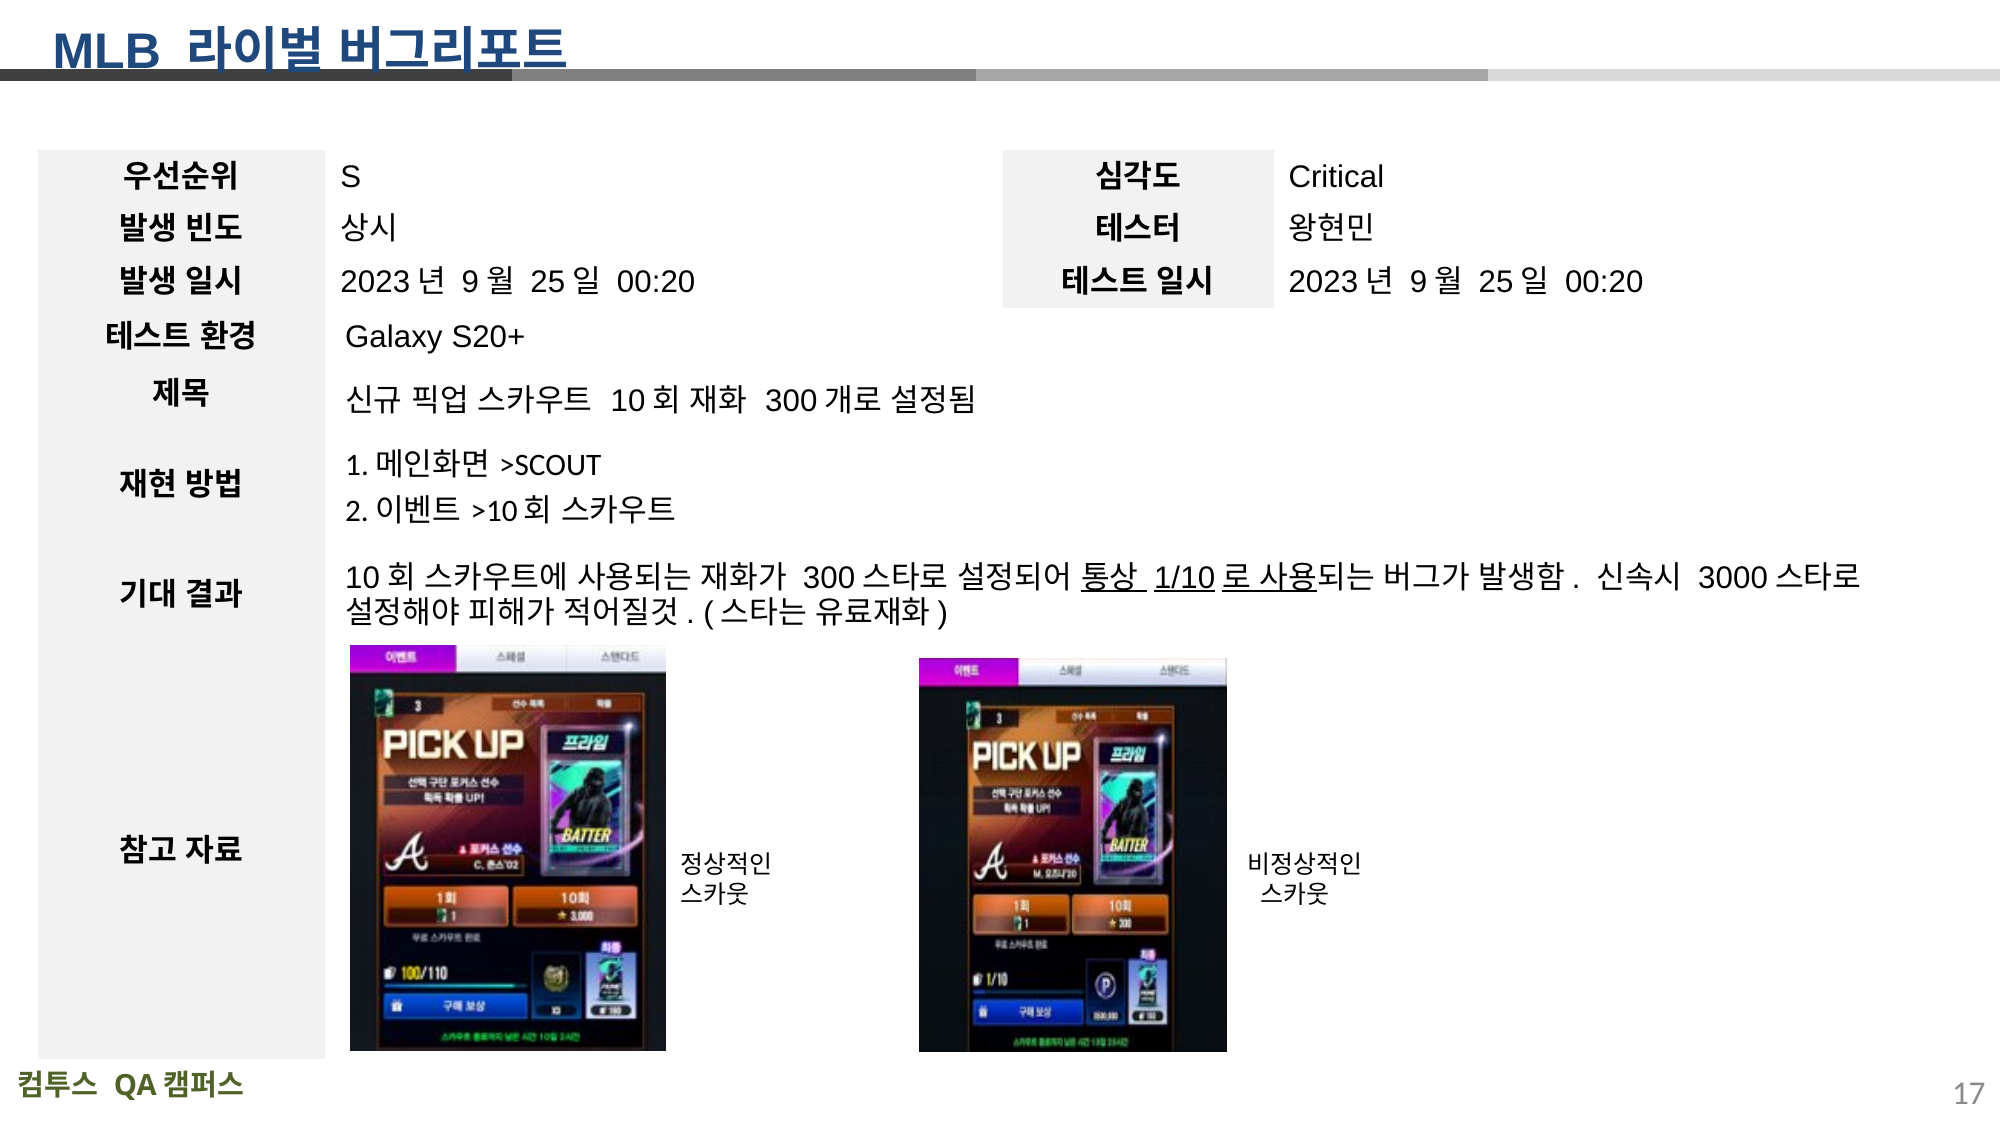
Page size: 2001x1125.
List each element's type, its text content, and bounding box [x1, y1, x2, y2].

table_cell 10회 스카우트에 사용되는 재화가 300스타로 설정되어 통상 1/10로 사용되는 버그가 발생함. 신속시 3000스타로 설정해야 피해가 적어질것. (스타는 유료재화) [325, 547, 1962, 642]
table_cell 신규 픽업 스카우트 10회 재화 300개로 설정됨 [325, 365, 1962, 422]
table_cell 제목 [38, 365, 325, 422]
table_cell 발생 일시 [38, 255, 325, 308]
table_cell 기대 결과 [38, 547, 325, 642]
table_cell 테스트 일시 [1003, 255, 1274, 308]
table_cell 상시 [325, 202, 1003, 255]
text_box 비정상적인 스카웃 [1232, 841, 1425, 917]
table_header 심각도 [1003, 150, 1274, 202]
text_box 정상적인 스카웃 [671, 841, 859, 917]
table_cell 테스터 [1003, 202, 1274, 255]
table_cell 참고 자료 [38, 642, 325, 1059]
picture [918, 658, 1227, 1052]
table_cell 발생 빈도 [38, 202, 325, 255]
table_cell 재현 방법 [38, 422, 325, 547]
table_cell 1.메인화면>SCOUT 2.이벤트>10회 스카우트 [325, 422, 1962, 547]
table_cell [325, 642, 1962, 1059]
table_cell 2023년 9월 25일 00:20 [1274, 255, 1962, 308]
text_box MLB 라이벌 버그리포트 [37, 10, 883, 86]
table_header S [325, 150, 1003, 202]
table_header 우선순위 [38, 150, 325, 202]
table_cell 테스트 환경 [38, 308, 325, 365]
picture [350, 645, 666, 1052]
slide_number 17 [1534, 1061, 2000, 1122]
table_header Critical [1274, 150, 1962, 202]
table_cell 2023년 9월 25일 00:20 [325, 255, 1003, 308]
table_cell Galaxy S20+ [325, 308, 1962, 365]
table_cell 왕현민 [1274, 202, 1962, 255]
